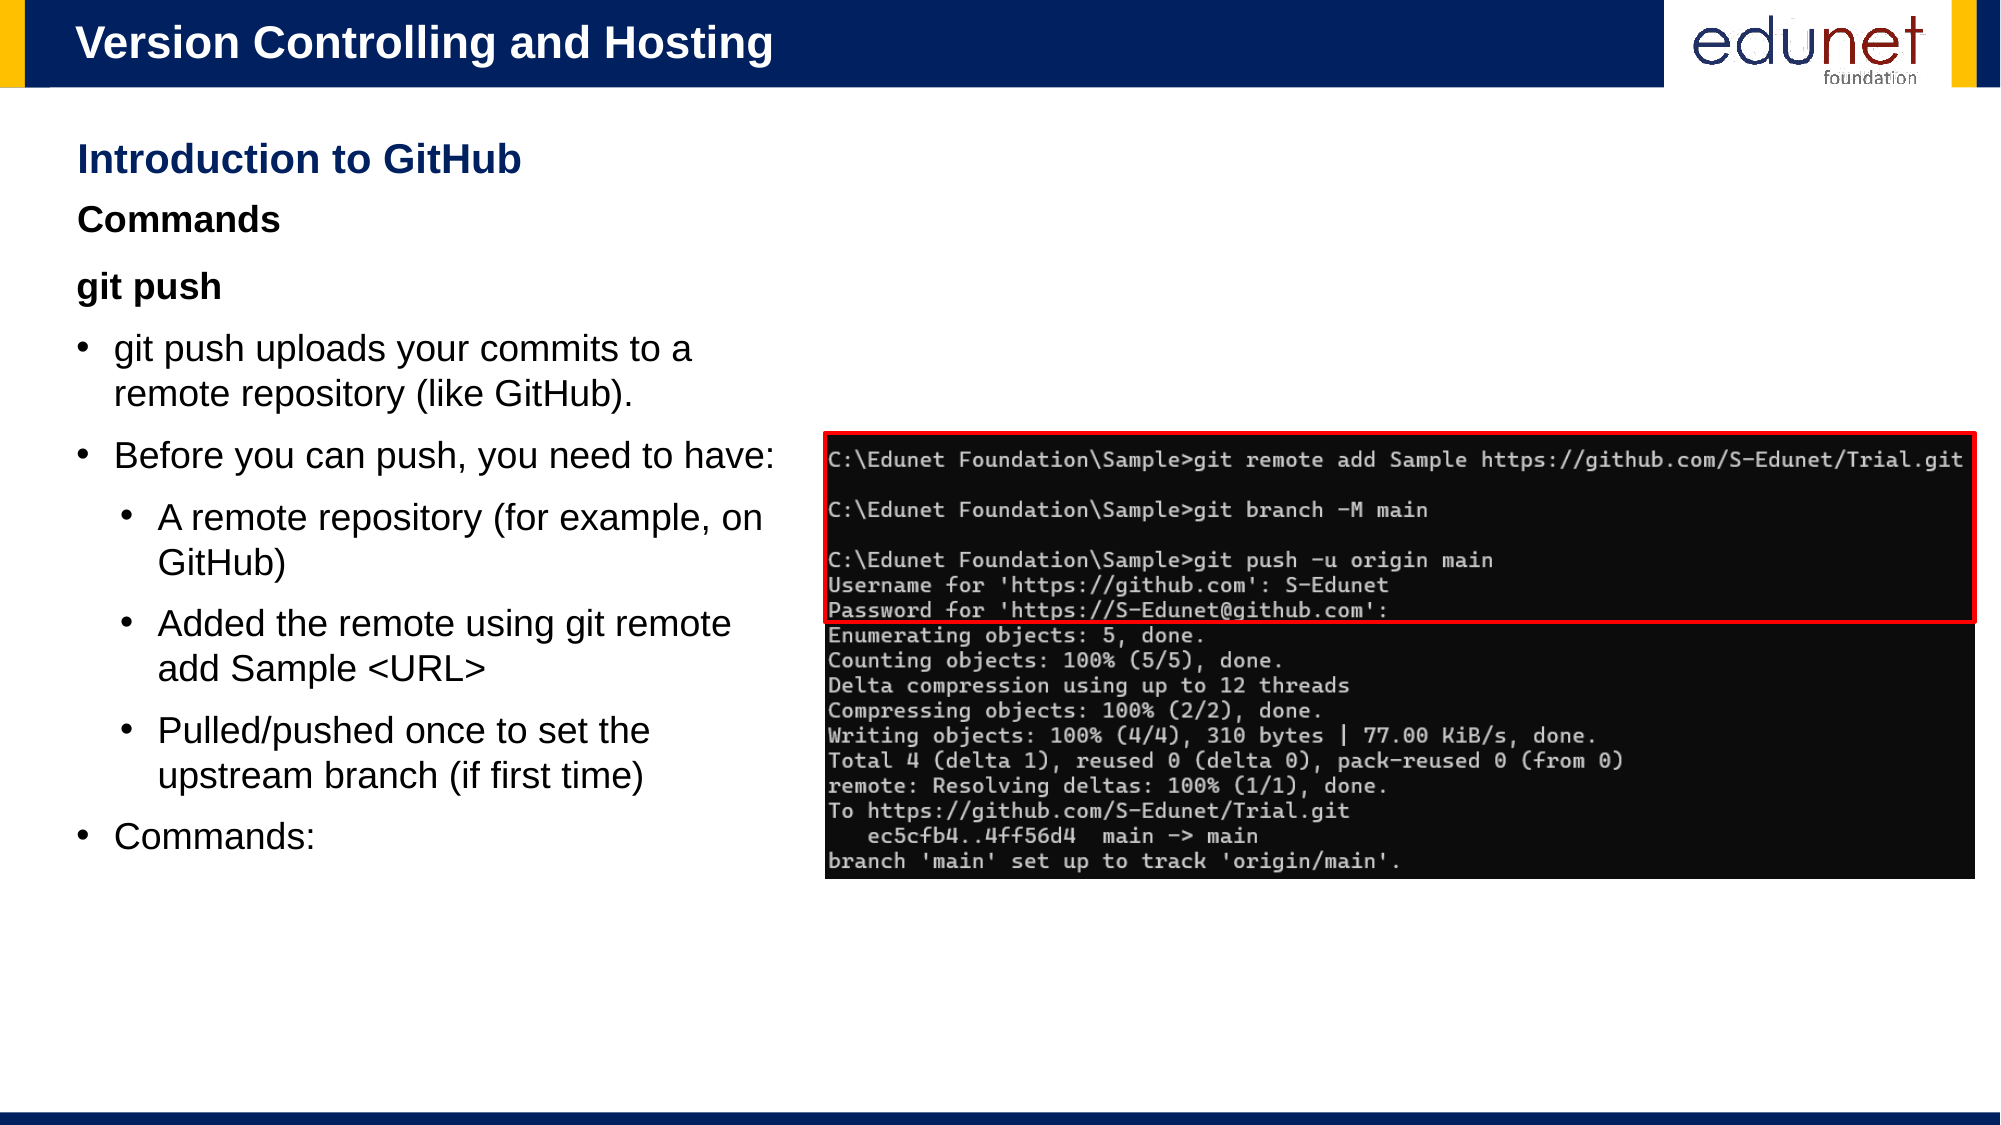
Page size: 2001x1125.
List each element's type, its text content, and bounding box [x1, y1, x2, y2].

picture [1688, 12, 1928, 89]
text_box git push git push uploads your commits to a remote repository (like GitHub). Before you can push, you need to have: A remote repository (for example, on GitHub) Added the remote using git remote add Sample <URL> Pulled/pushed once to set the upstream branch (if first time) Commands: [76, 262, 802, 858]
text_box Commands [62, 187, 1100, 252]
text_box Introduction to GitHub [62, 124, 1163, 190]
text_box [824, 432, 1975, 879]
